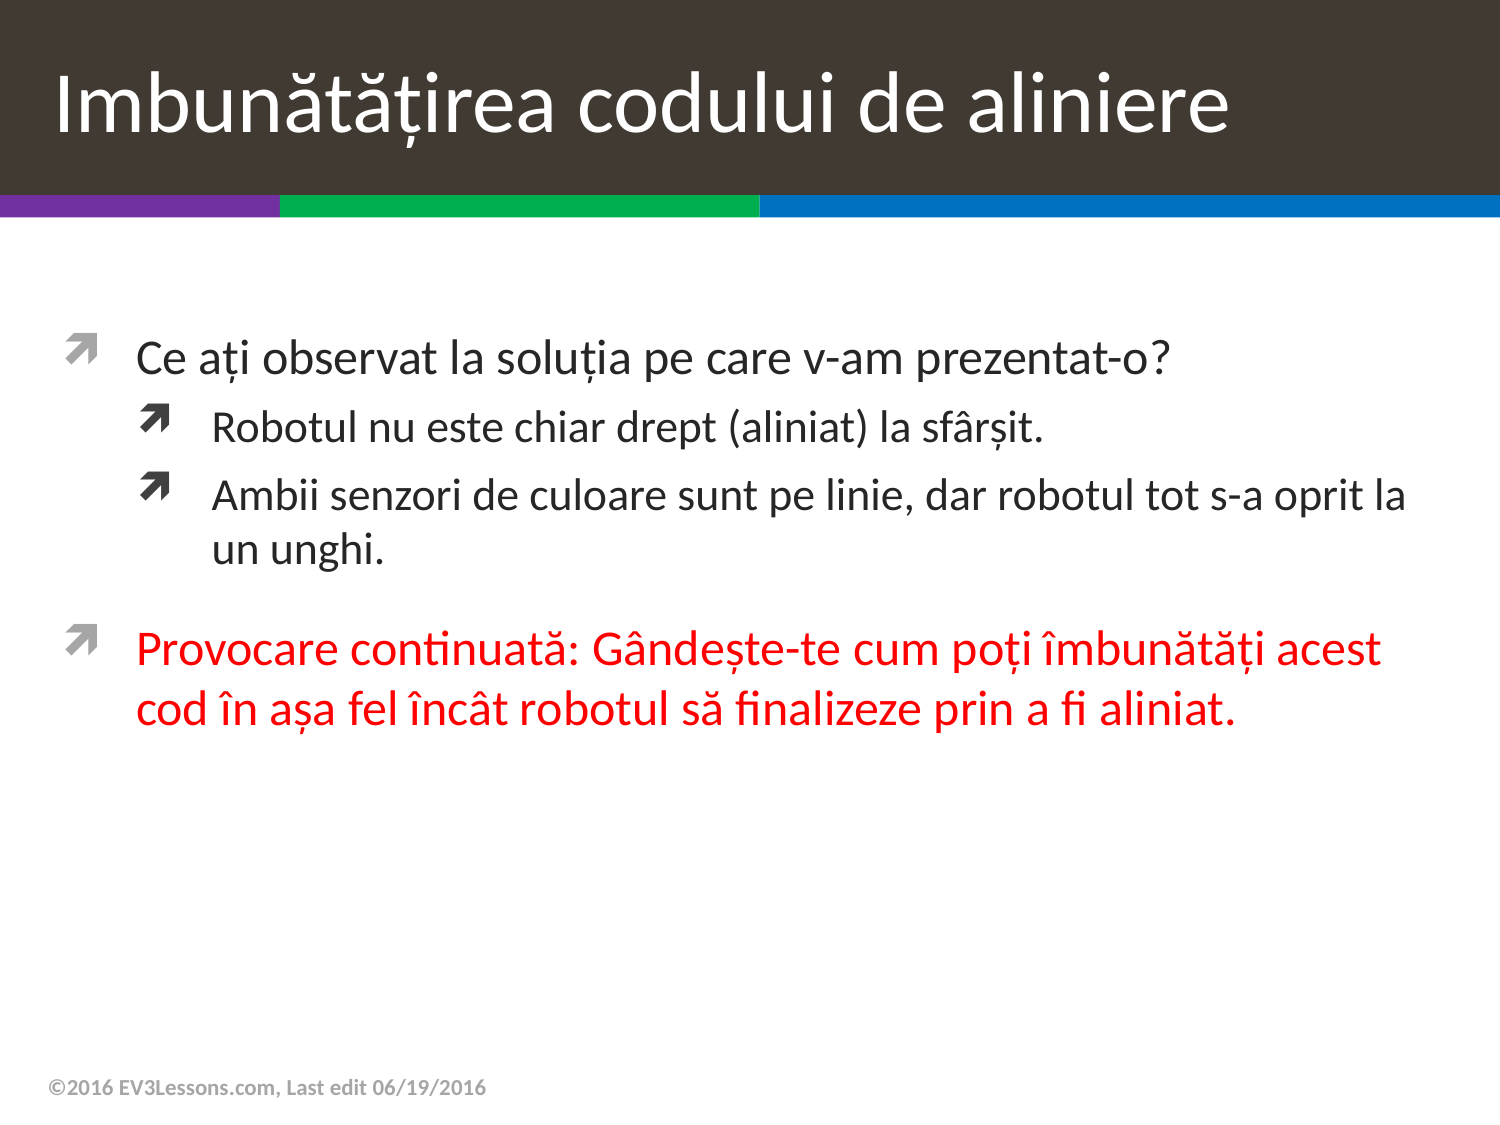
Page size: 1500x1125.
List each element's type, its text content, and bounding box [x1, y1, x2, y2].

list Ce ați observat la soluția pe care v-am prezentat-o? Robotul nu este chiar drept (aliniat) la sfârșit. Ambii senzori de culoare sunt pe linie, dar robotul tot s-a oprit la un unghi. Provocare continuată: Gândește-te cum poți îmbunătăți acest cod în așa fel încât robotul să finalizeze prin a fi aliniat. [46, 316, 1454, 1007]
footer ©2016 EV3Lessons.com, Last edit 06/19/2016 [32, 1055, 1038, 1116]
title Imbunătățirea codului de aliniere [0, 0, 1500, 195]
